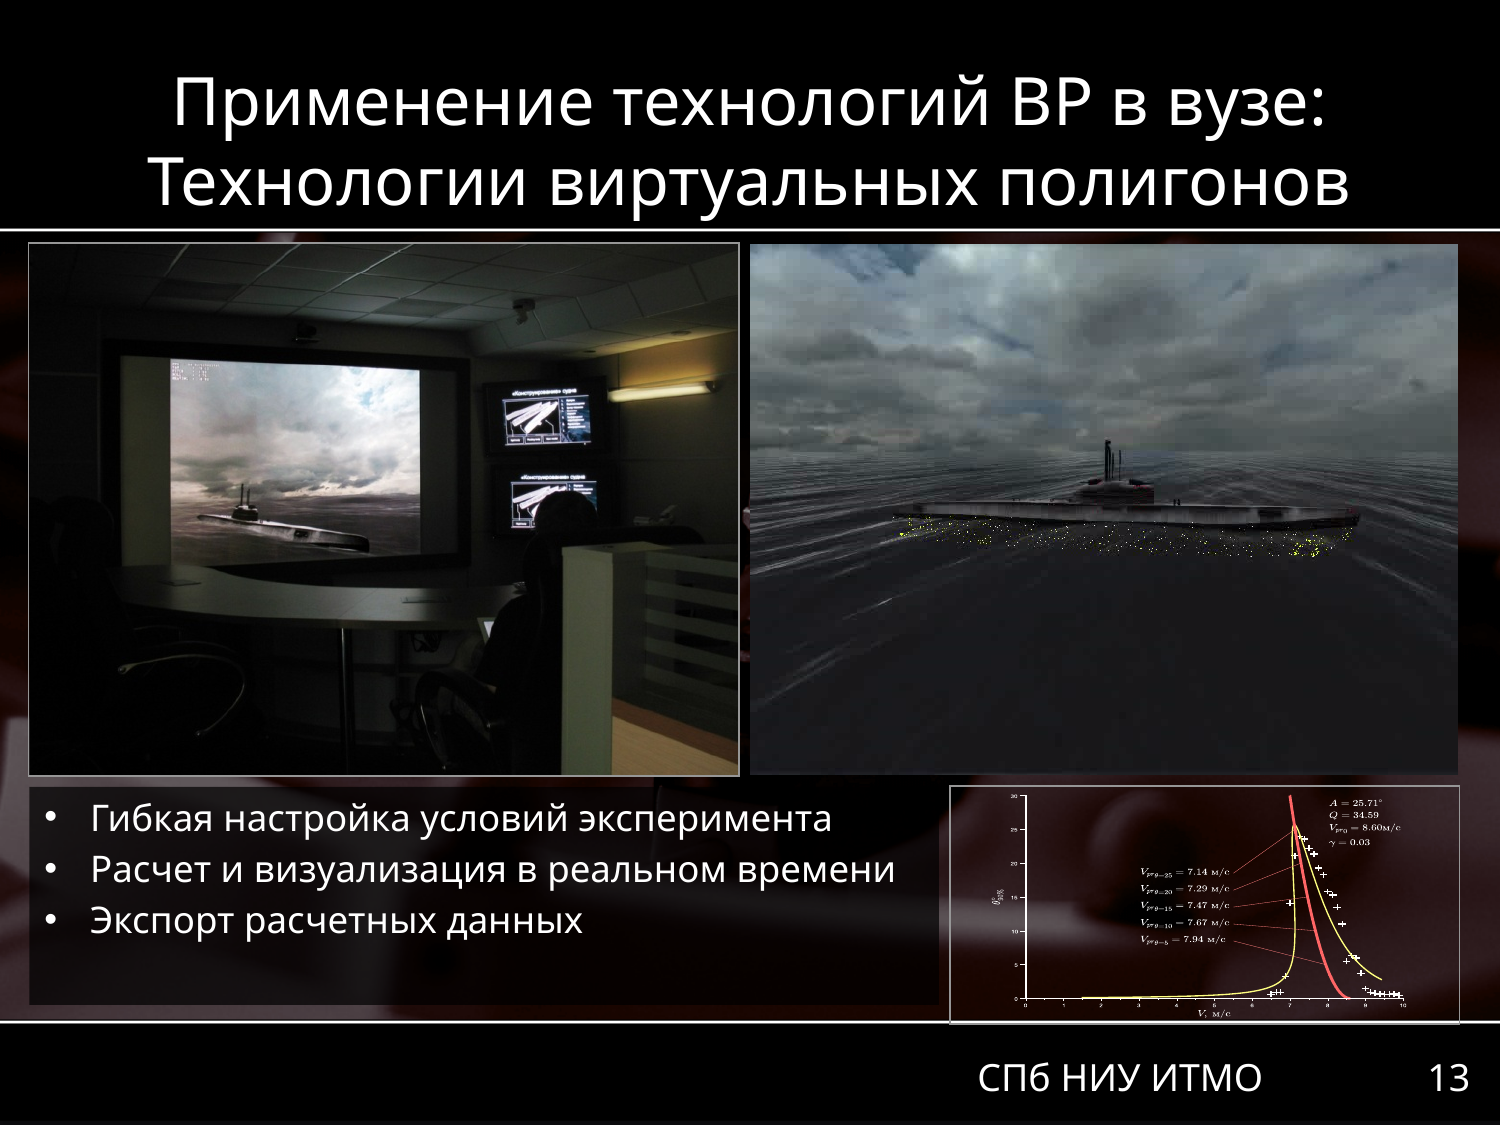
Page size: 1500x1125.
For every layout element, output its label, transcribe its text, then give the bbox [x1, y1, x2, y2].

list Гибкая настройка условий эксперимента Расчет и визуализация в реальном времени Экспорт расчетных данных [29, 786, 939, 1005]
picture [0, 0, 1500, 1125]
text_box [749, 243, 1459, 776]
title Применение технологий ВР в вузе: Технологии виртуальных полигонов [75, 45, 1425, 233]
